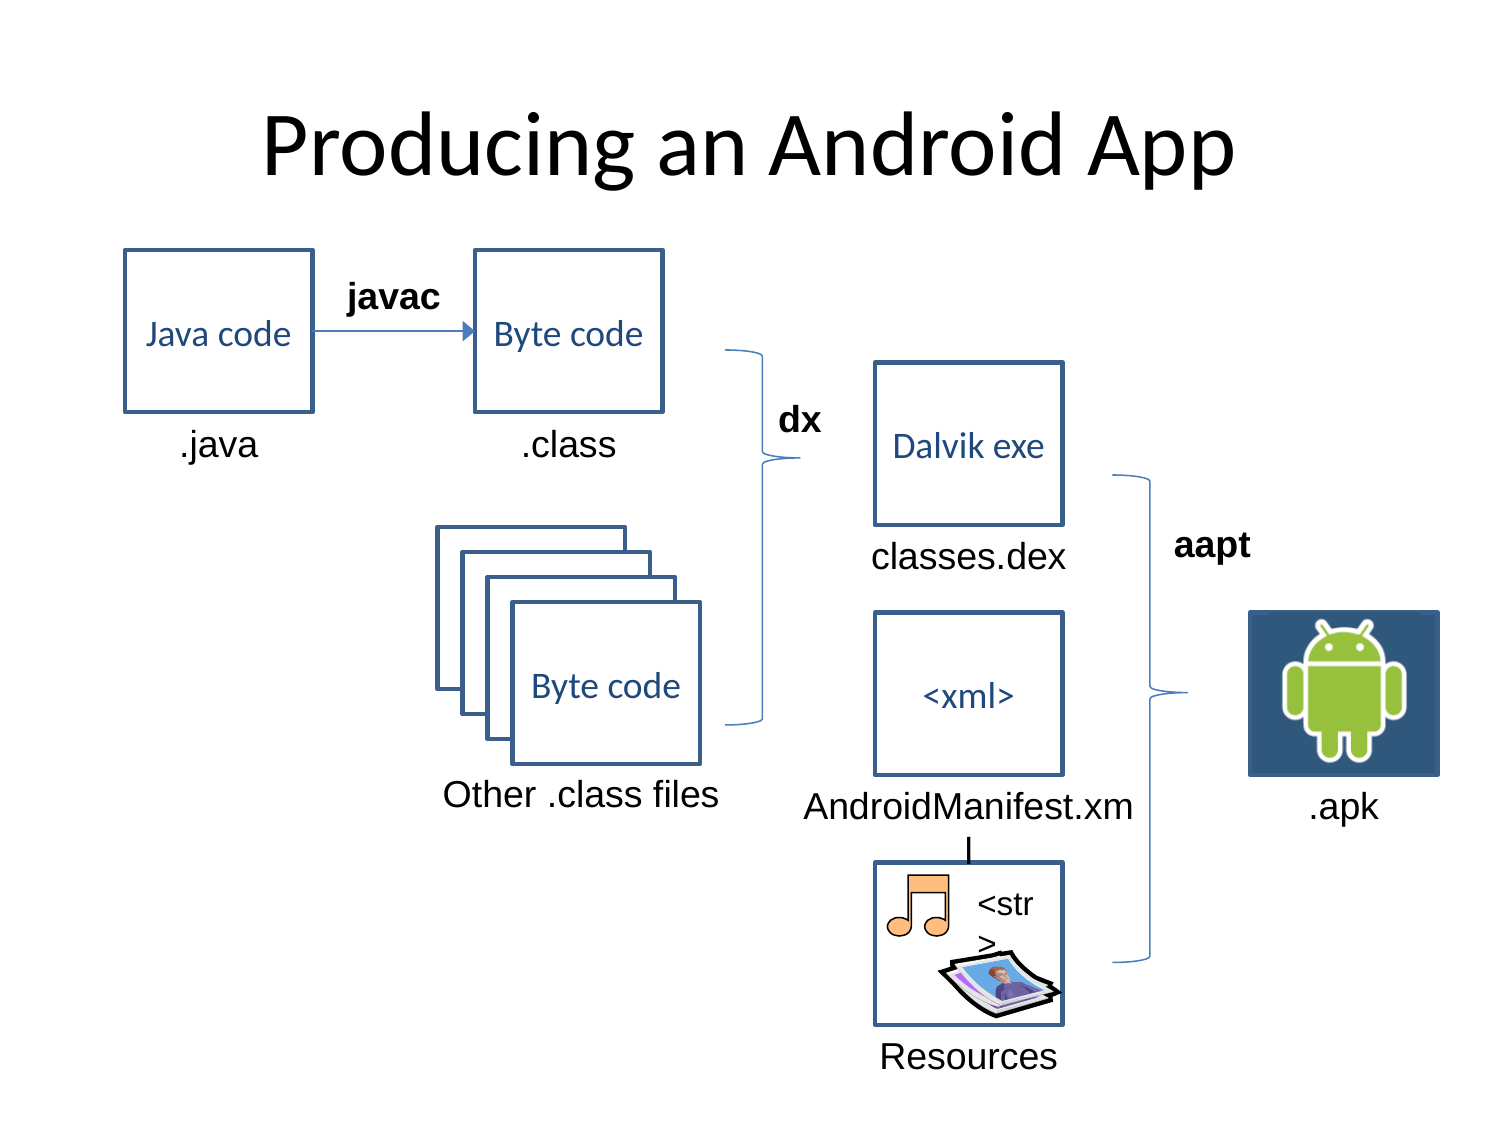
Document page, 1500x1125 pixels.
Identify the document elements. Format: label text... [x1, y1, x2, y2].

text_box dx [724, 387, 875, 448]
text_box aapt [1137, 512, 1288, 573]
text_box Byte code [473, 248, 665, 412]
text_box Byte code [510, 600, 702, 762]
text_box Dalvik exe [873, 360, 1065, 524]
text_box [724, 448, 801, 726]
title Producing an Android App [74, 44, 1426, 233]
text_box [460, 550, 652, 716]
text_box AndroidManifest.xml [787, 774, 1112, 880]
text_box .apk [1187, 774, 1500, 835]
text_box javac [237, 264, 550, 325]
text_box Java code [123, 248, 315, 412]
text_box <xml> [873, 610, 1065, 774]
text_box [435, 525, 627, 691]
text_box Resources [787, 1024, 1150, 1085]
text_box .class [412, 412, 724, 473]
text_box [1249, 612, 1438, 776]
text_box Other .class files [424, 762, 738, 823]
text_box [1112, 474, 1189, 964]
text_box classes.dex [812, 524, 1112, 585]
text_box [485, 575, 677, 741]
text_box .java [62, 412, 375, 473]
picture [937, 949, 1063, 1019]
text_box [873, 880, 962, 1024]
text_box [724, 349, 764, 387]
text_box <str> [962, 880, 1063, 949]
